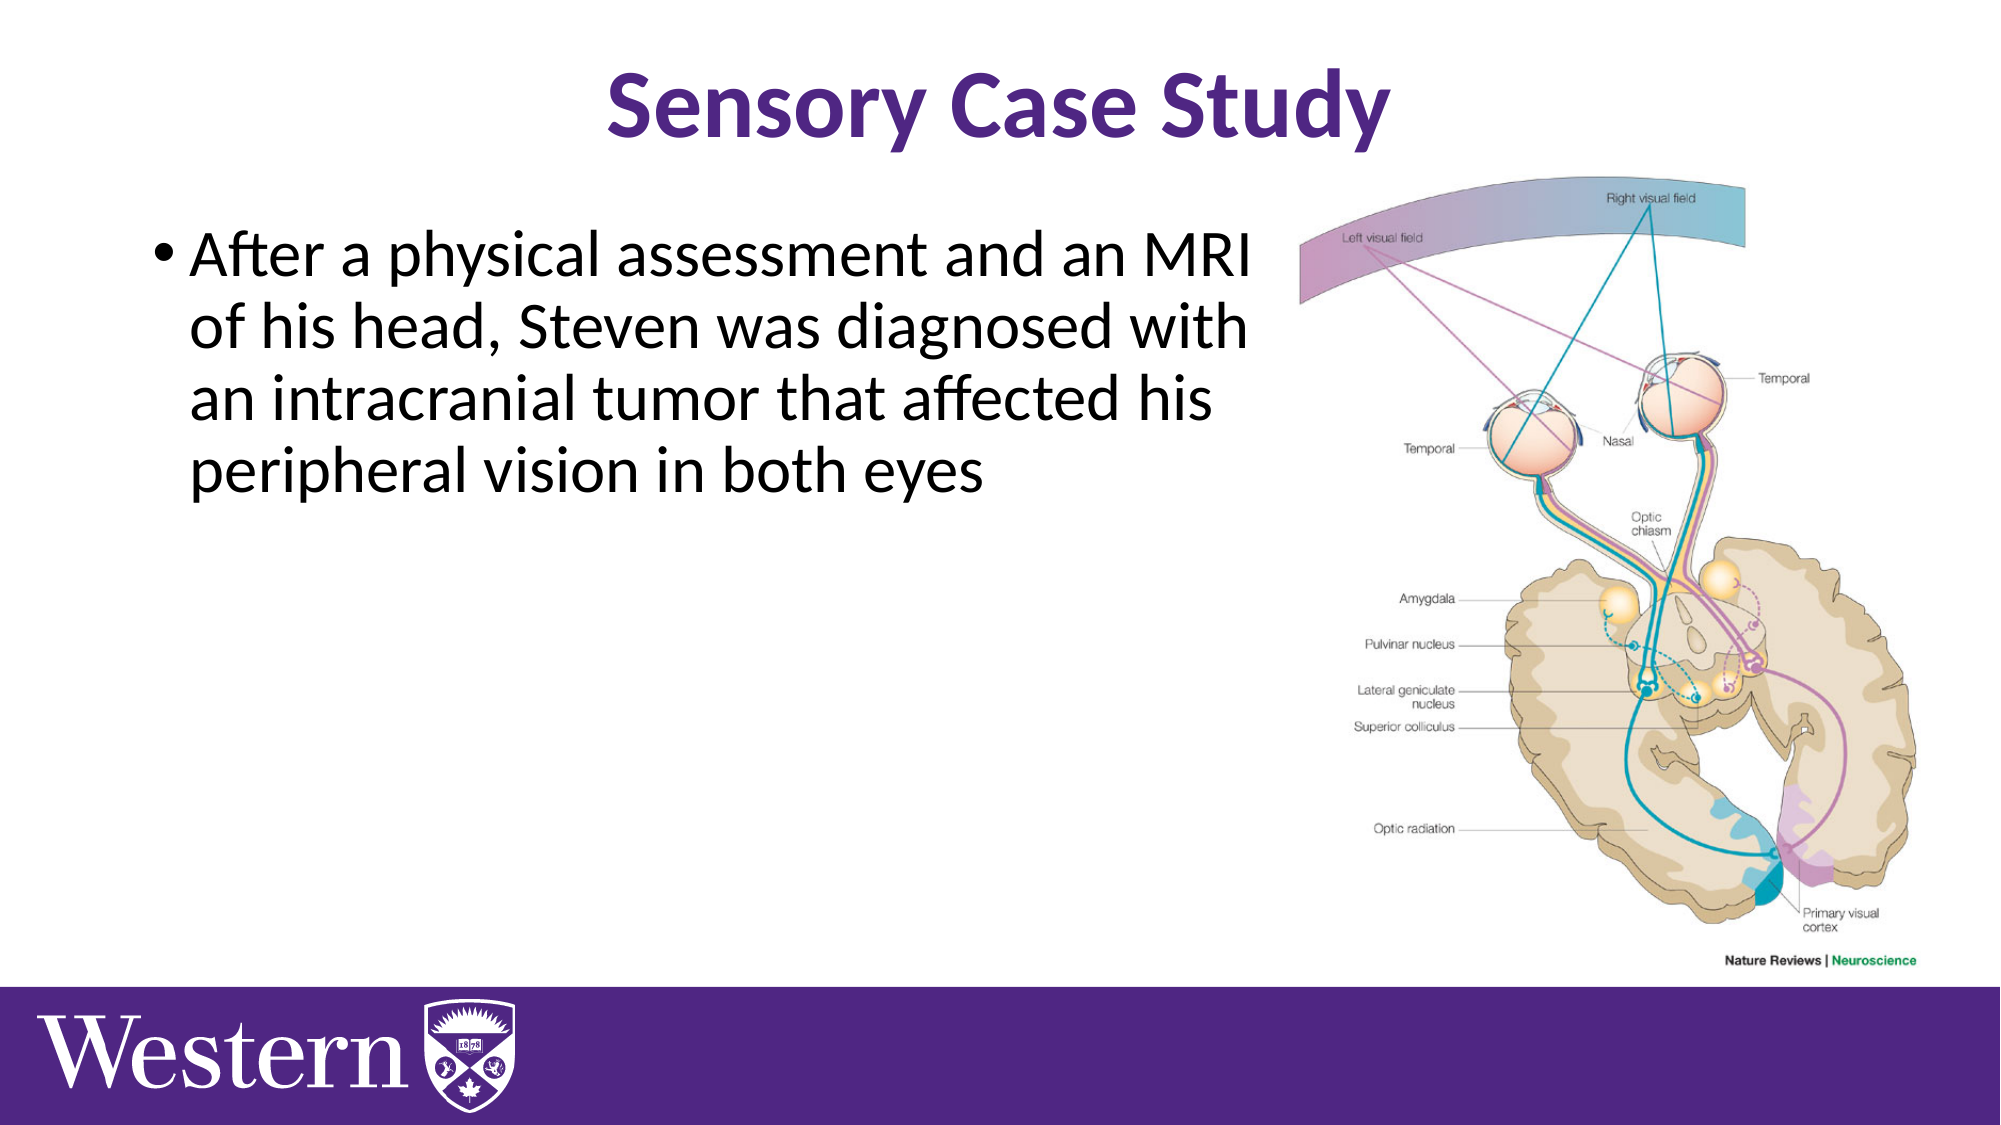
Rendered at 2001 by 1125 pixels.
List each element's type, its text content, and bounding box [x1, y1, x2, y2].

picture [37, 999, 515, 1113]
picture [1289, 166, 1929, 975]
text_box [0, 986, 2000, 1125]
title Sensory Case Study [137, 44, 1863, 167]
list After a physical assessment and an MRI of his head, Steven was diagnosed with an intracranial tumor that affected his peripheral vision in both eyes [137, 211, 1289, 975]
